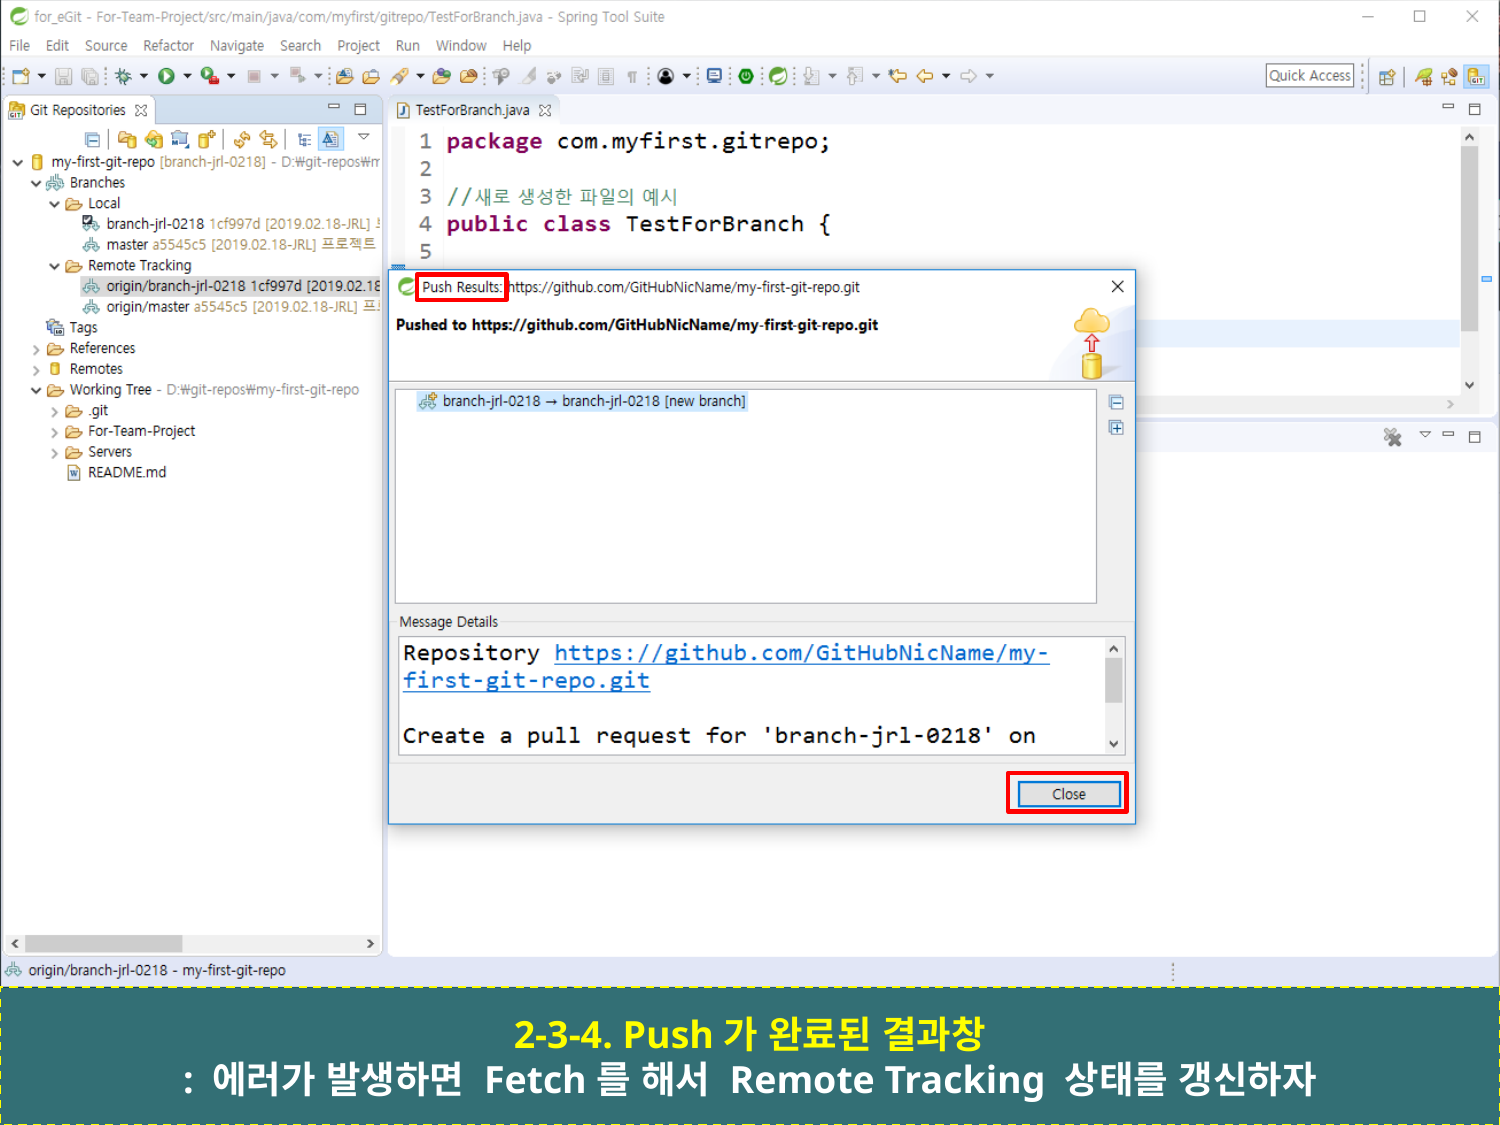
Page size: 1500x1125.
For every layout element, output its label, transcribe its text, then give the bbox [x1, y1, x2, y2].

text_box 2-3-4. Push가 완료된 결과창 : 에러가 발생하면 Fetch를 해서 Remote Tracking 상태를 갱신하자 [0, 994, 1500, 1125]
picture [0, 0, 1500, 988]
